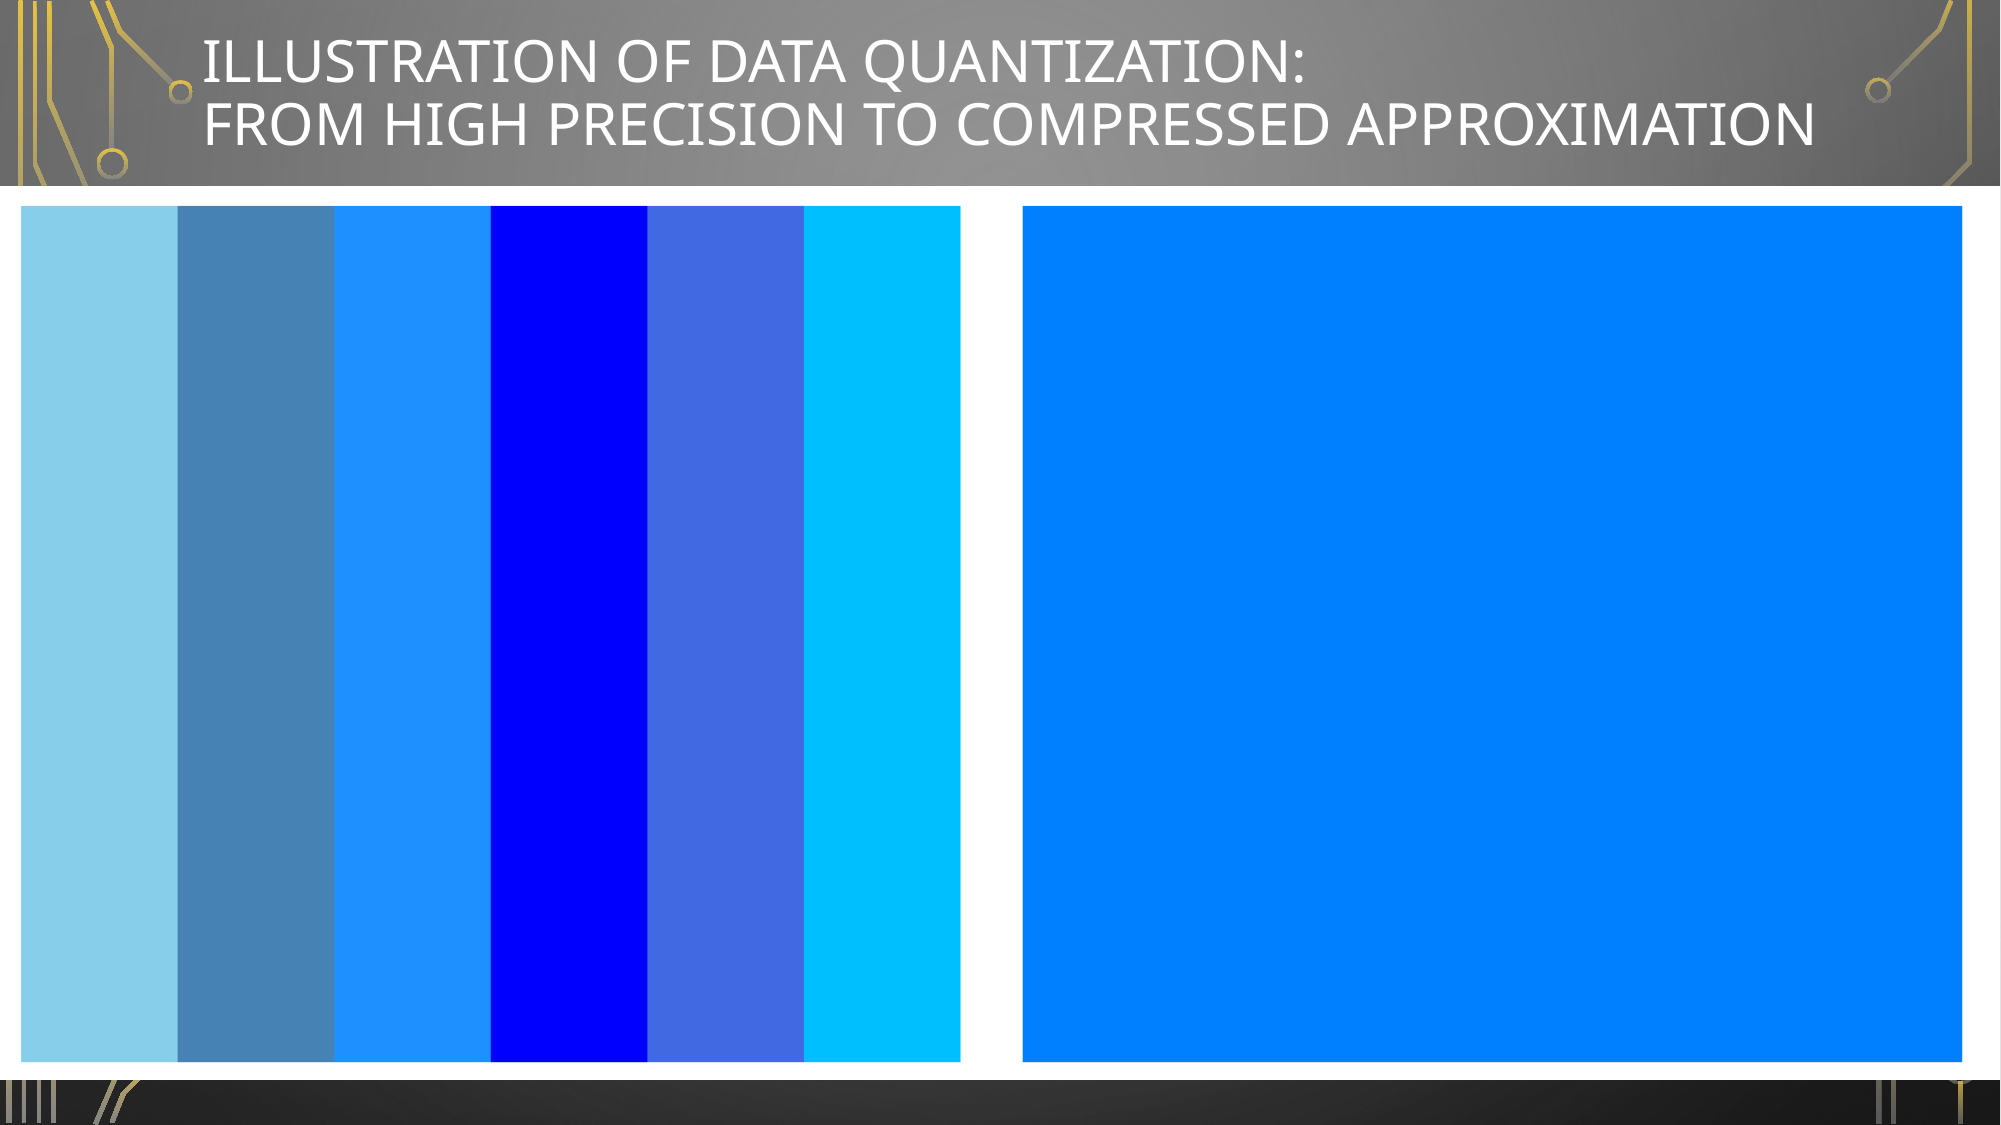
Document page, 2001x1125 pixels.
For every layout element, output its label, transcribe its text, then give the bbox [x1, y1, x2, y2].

title Illustration of Data Quantization: From High Precision to Compressed Approximation [187, 3, 1890, 186]
picture [0, 186, 2000, 1080]
